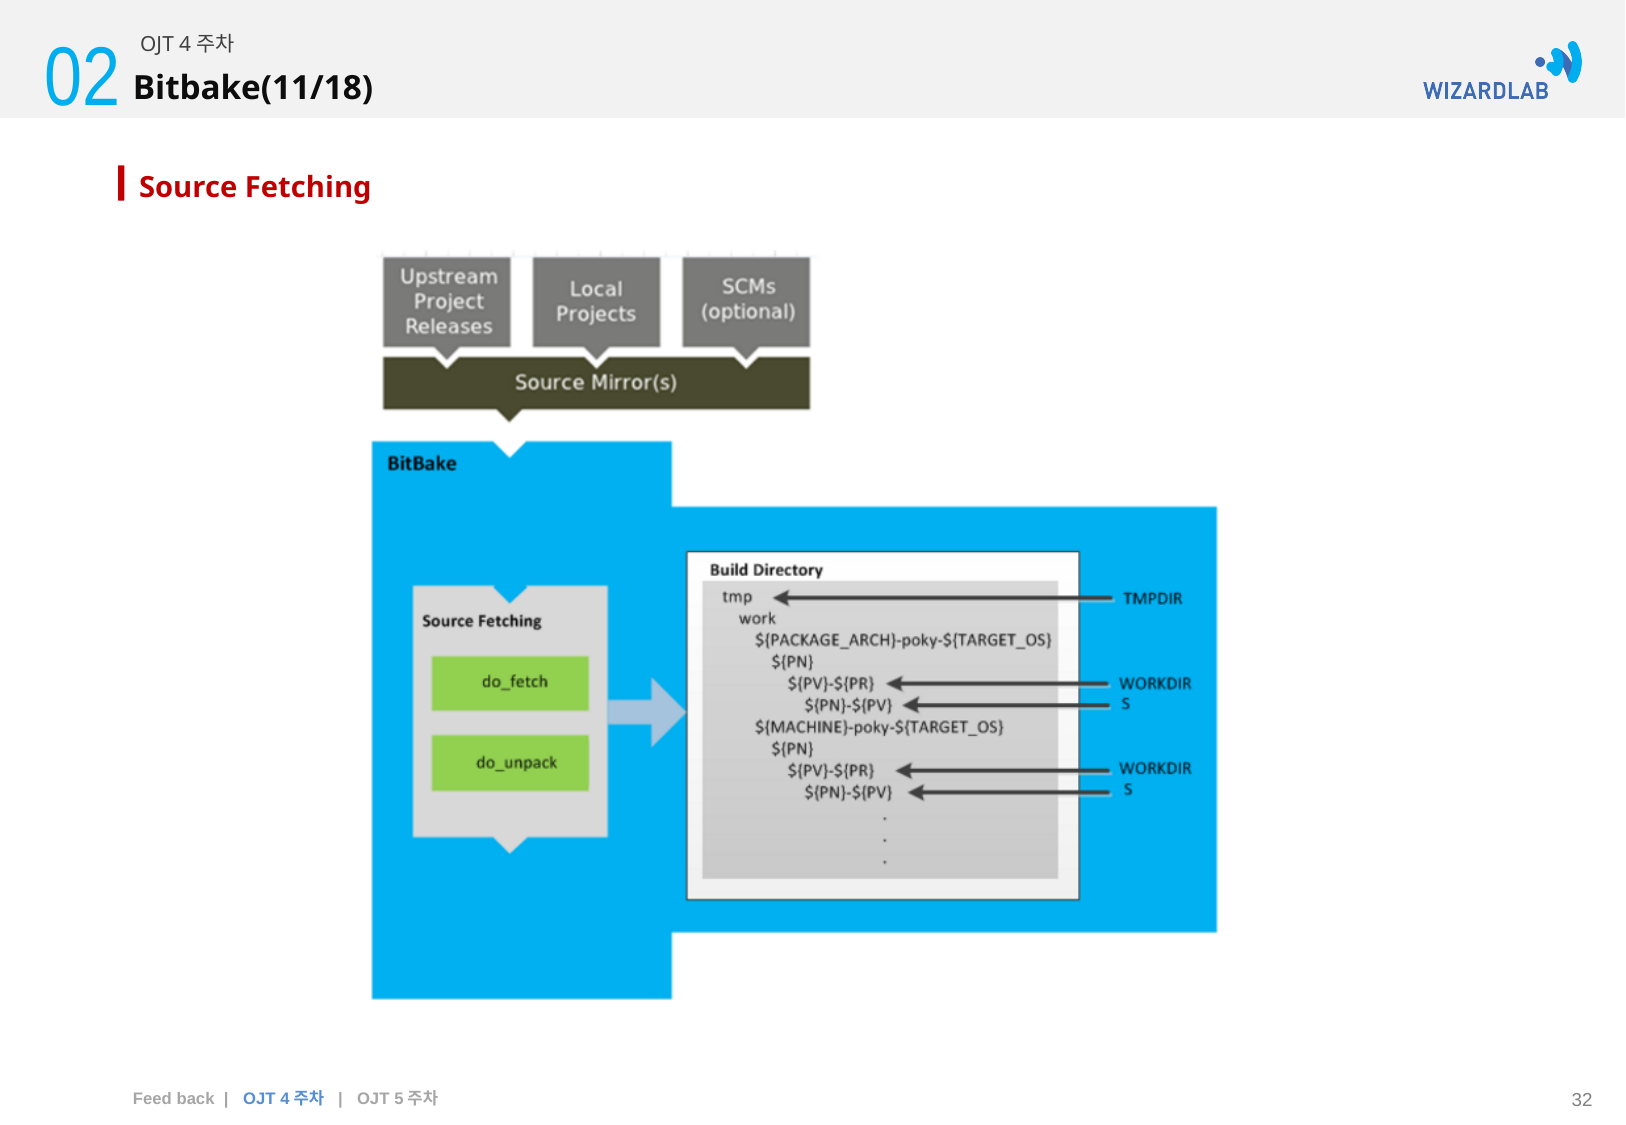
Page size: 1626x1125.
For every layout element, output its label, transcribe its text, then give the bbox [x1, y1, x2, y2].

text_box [117, 165, 935, 210]
picture [1576, 41, 1582, 52]
text_box Feed back | OJT 4주차 | OJT 5주차 [118, 1080, 1625, 1116]
picture [1423, 41, 1571, 99]
picture [339, 239, 1240, 1018]
picture [1577, 72, 1582, 83]
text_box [29, 11, 1005, 134]
